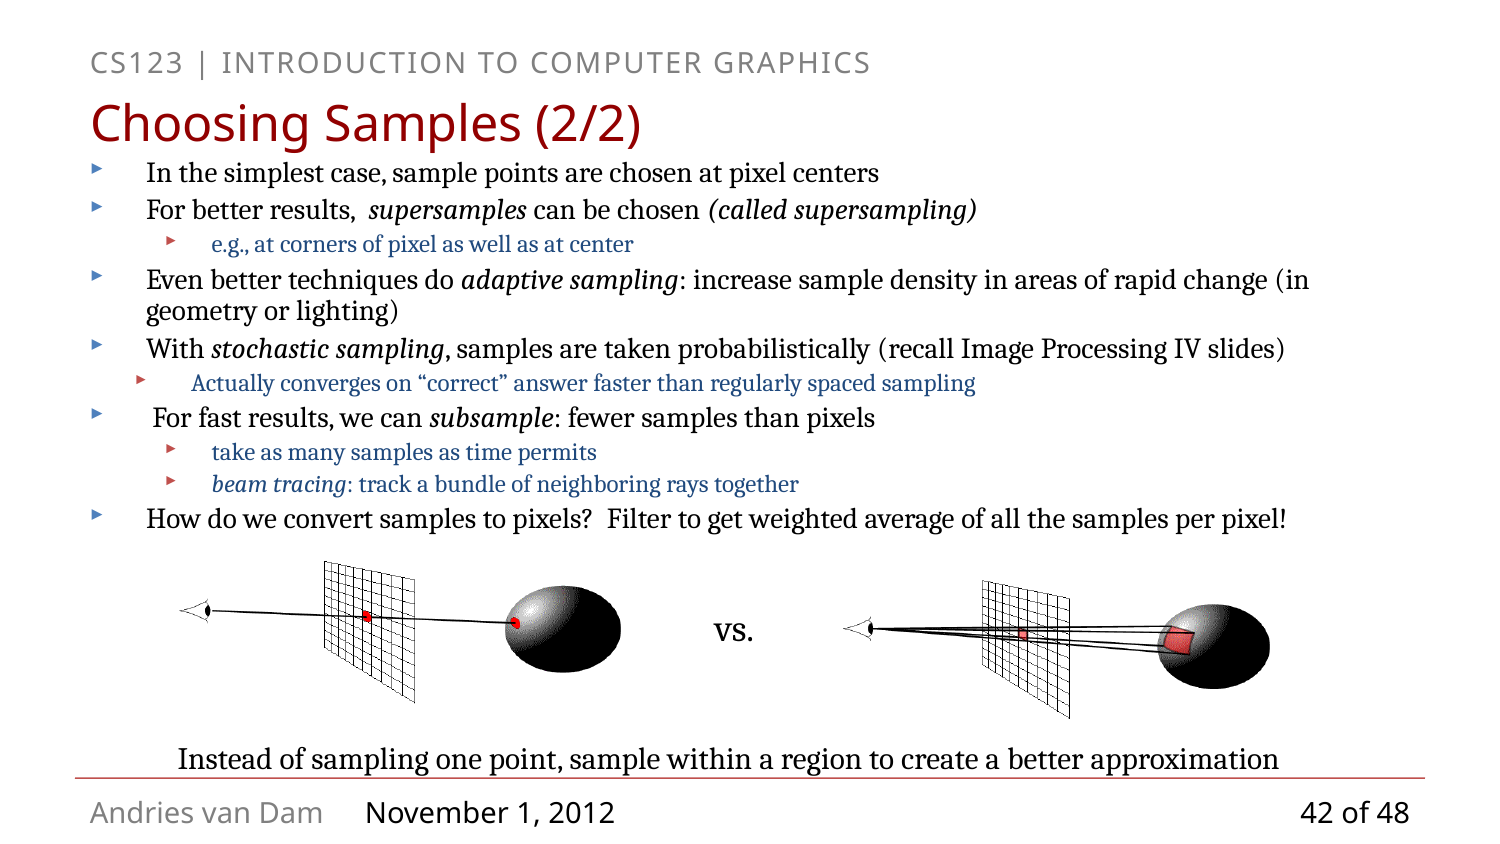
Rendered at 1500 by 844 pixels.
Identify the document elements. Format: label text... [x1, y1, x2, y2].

picture [837, 577, 1277, 723]
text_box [162, 559, 639, 706]
slide_number 42 of 48 [1224, 787, 1425, 827]
text_box vs. [699, 597, 795, 657]
text_box Instead of sampling one point, sample within a region to create a better approximation [162, 731, 1400, 784]
title Choosing Samples (2/2) [75, 84, 1425, 160]
list In the simplest case, sample points are chosen at pixel centers For better results, supersamples can be chosen (called supersampling) e.g., at corners of pixel as well as at center Even better techniques do adaptive sampling: increase sample density in areas of rapid change (in geometry or lighting) With stochastic sampling, samples are taken probabilistically (recall Image Processing IV slides) Actually converges on “correct” answer faster than regularly spaced sampling For fast results, we can subsample: fewer samples than pixels take as many samples as time permits beam tracing: track a bundle of neighboring rays together How do we convert samples to pixels? Filter to get weighted average of all the samples per pixel! [75, 160, 1425, 779]
footer November 1, 2012 [350, 787, 1213, 827]
